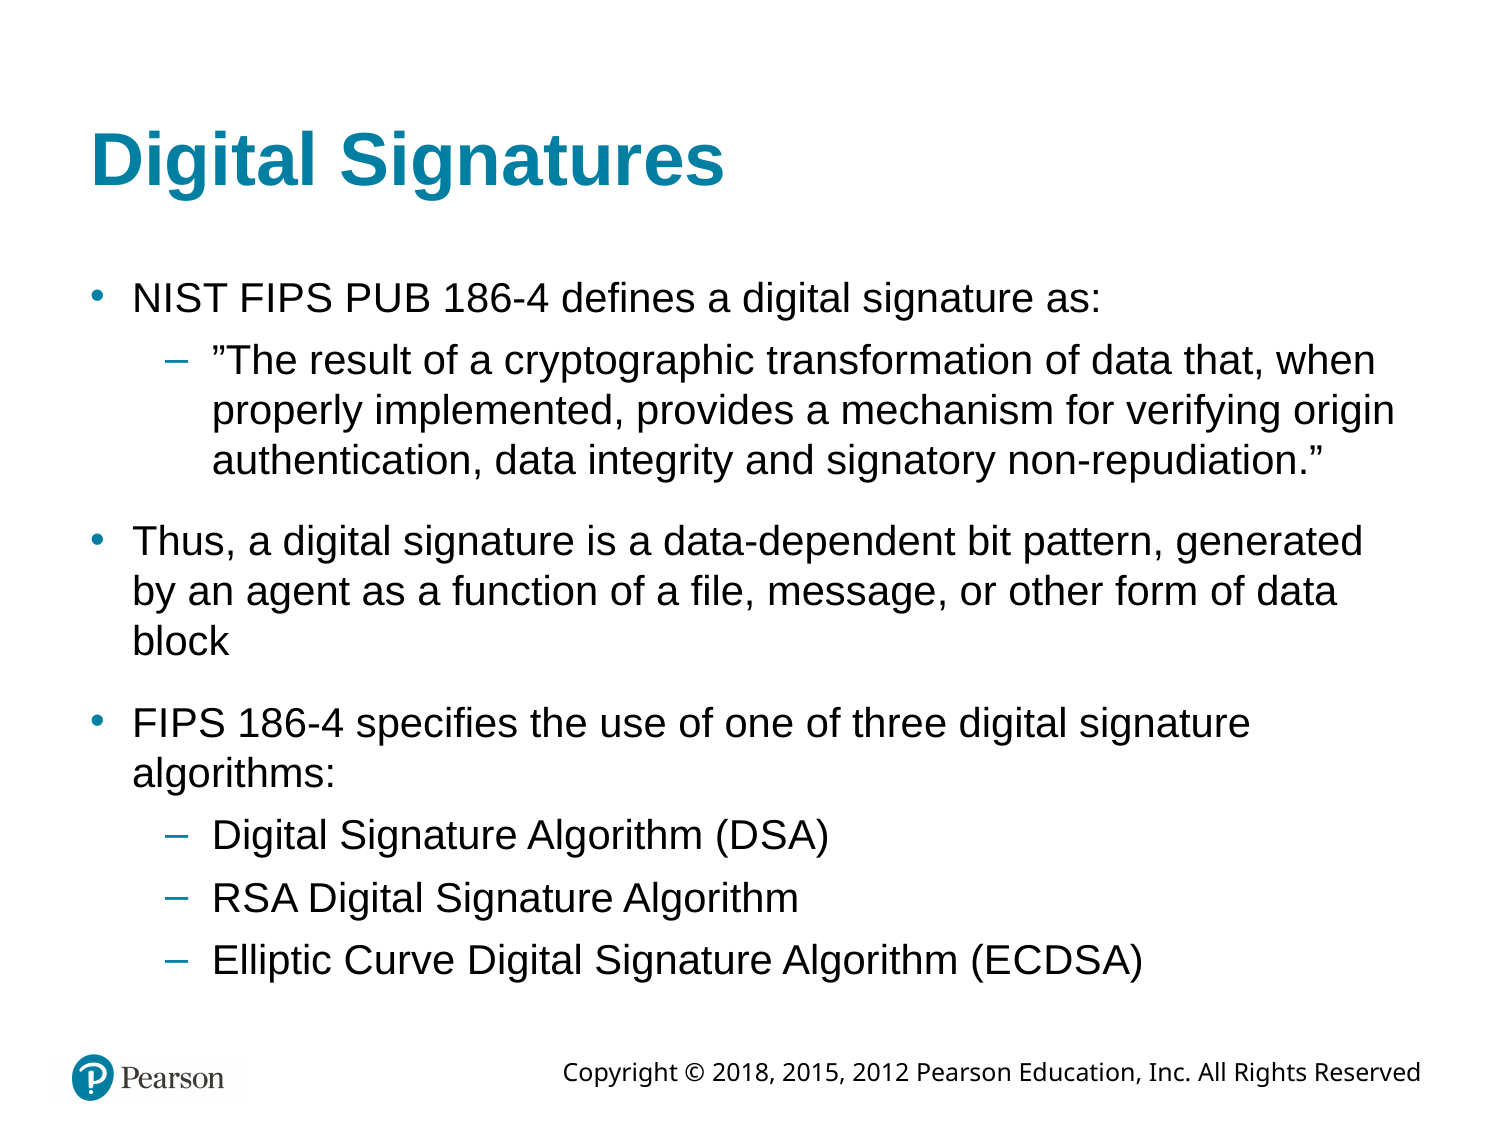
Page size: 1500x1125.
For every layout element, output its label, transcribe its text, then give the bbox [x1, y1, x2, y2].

list N I S T F I P S P U B 186-4 defines a digital signature as: ”The result of a cryptographic transformation of data that, when properly implemented, provides a mechanism for verifying origin authentication, data integrity and signatory non-repudiation.” Thus, a digital signature is a data-dependent bit pattern, generated by an agent as a function of a file, message, or other form of data block F I P S 186-4 specifies the use of one of three digital signature algorithms: Digital Signature Algorithm (D S A) R S A Digital Signature Algorithm Elliptic Curve Digital Signature Algorithm (E C D S A) [75, 255, 1425, 1008]
picture [51, 1053, 245, 1102]
title Digital Signatures [75, 35, 1425, 216]
